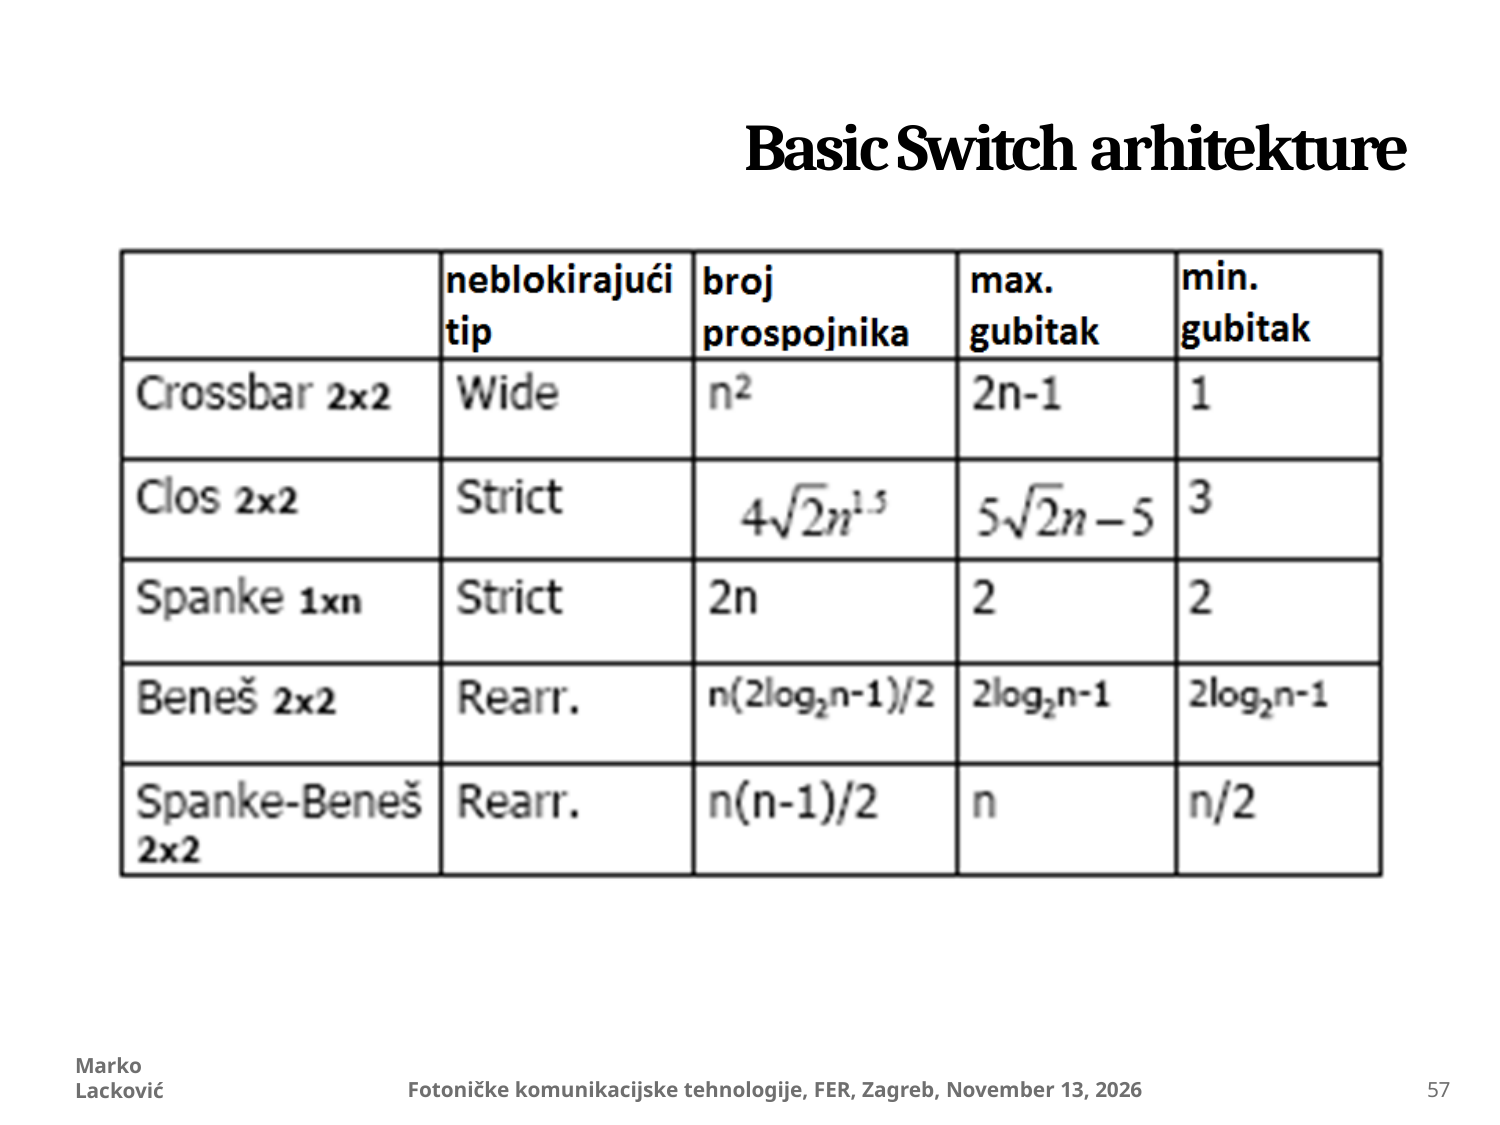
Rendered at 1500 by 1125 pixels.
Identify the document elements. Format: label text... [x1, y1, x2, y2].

title Basic Switch arhitekture [75, 37, 1425, 250]
picture [114, 243, 1386, 882]
